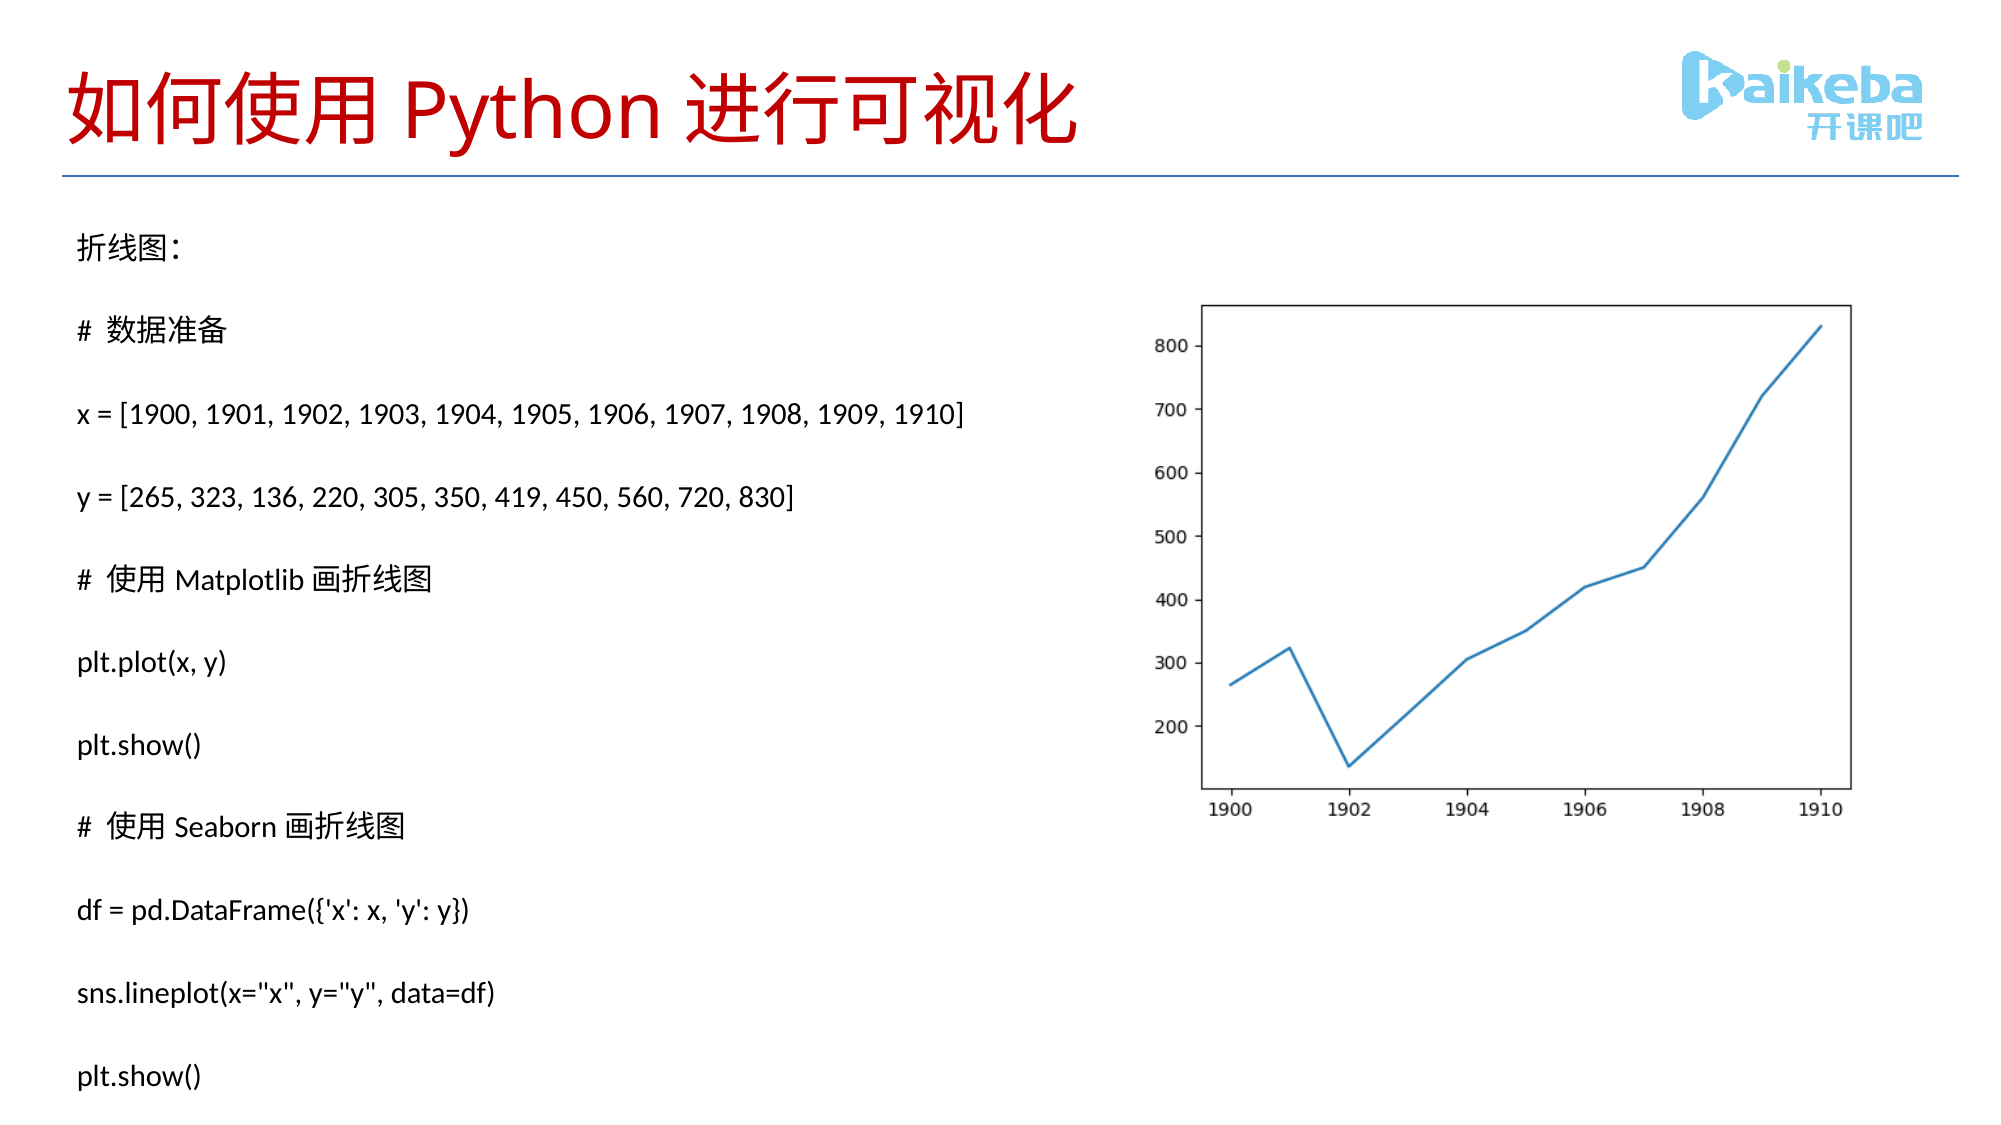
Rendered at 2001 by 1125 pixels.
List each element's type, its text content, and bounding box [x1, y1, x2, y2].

title 如何使用Python进行可视化 [57, 59, 1728, 167]
picture [1128, 292, 1861, 833]
text_box 折线图： # 数据准备 x = [1900, 1901, 1902, 1903, 1904, 1905, 1906, 1907, 1908, 1909, 1910] y = [265, 323, 136, 220, 305, 350, 419, 450, 560, 720, 830] # 使用Matplotlib画折线图 plt.plot(x, y) plt.show() # 使用Seaborn画折线图 df = pd.DataFrame({'x': x, 'y': y}) sns.lineplot(x="x", y="y", data=df) plt.show() [69, 195, 1070, 1101]
